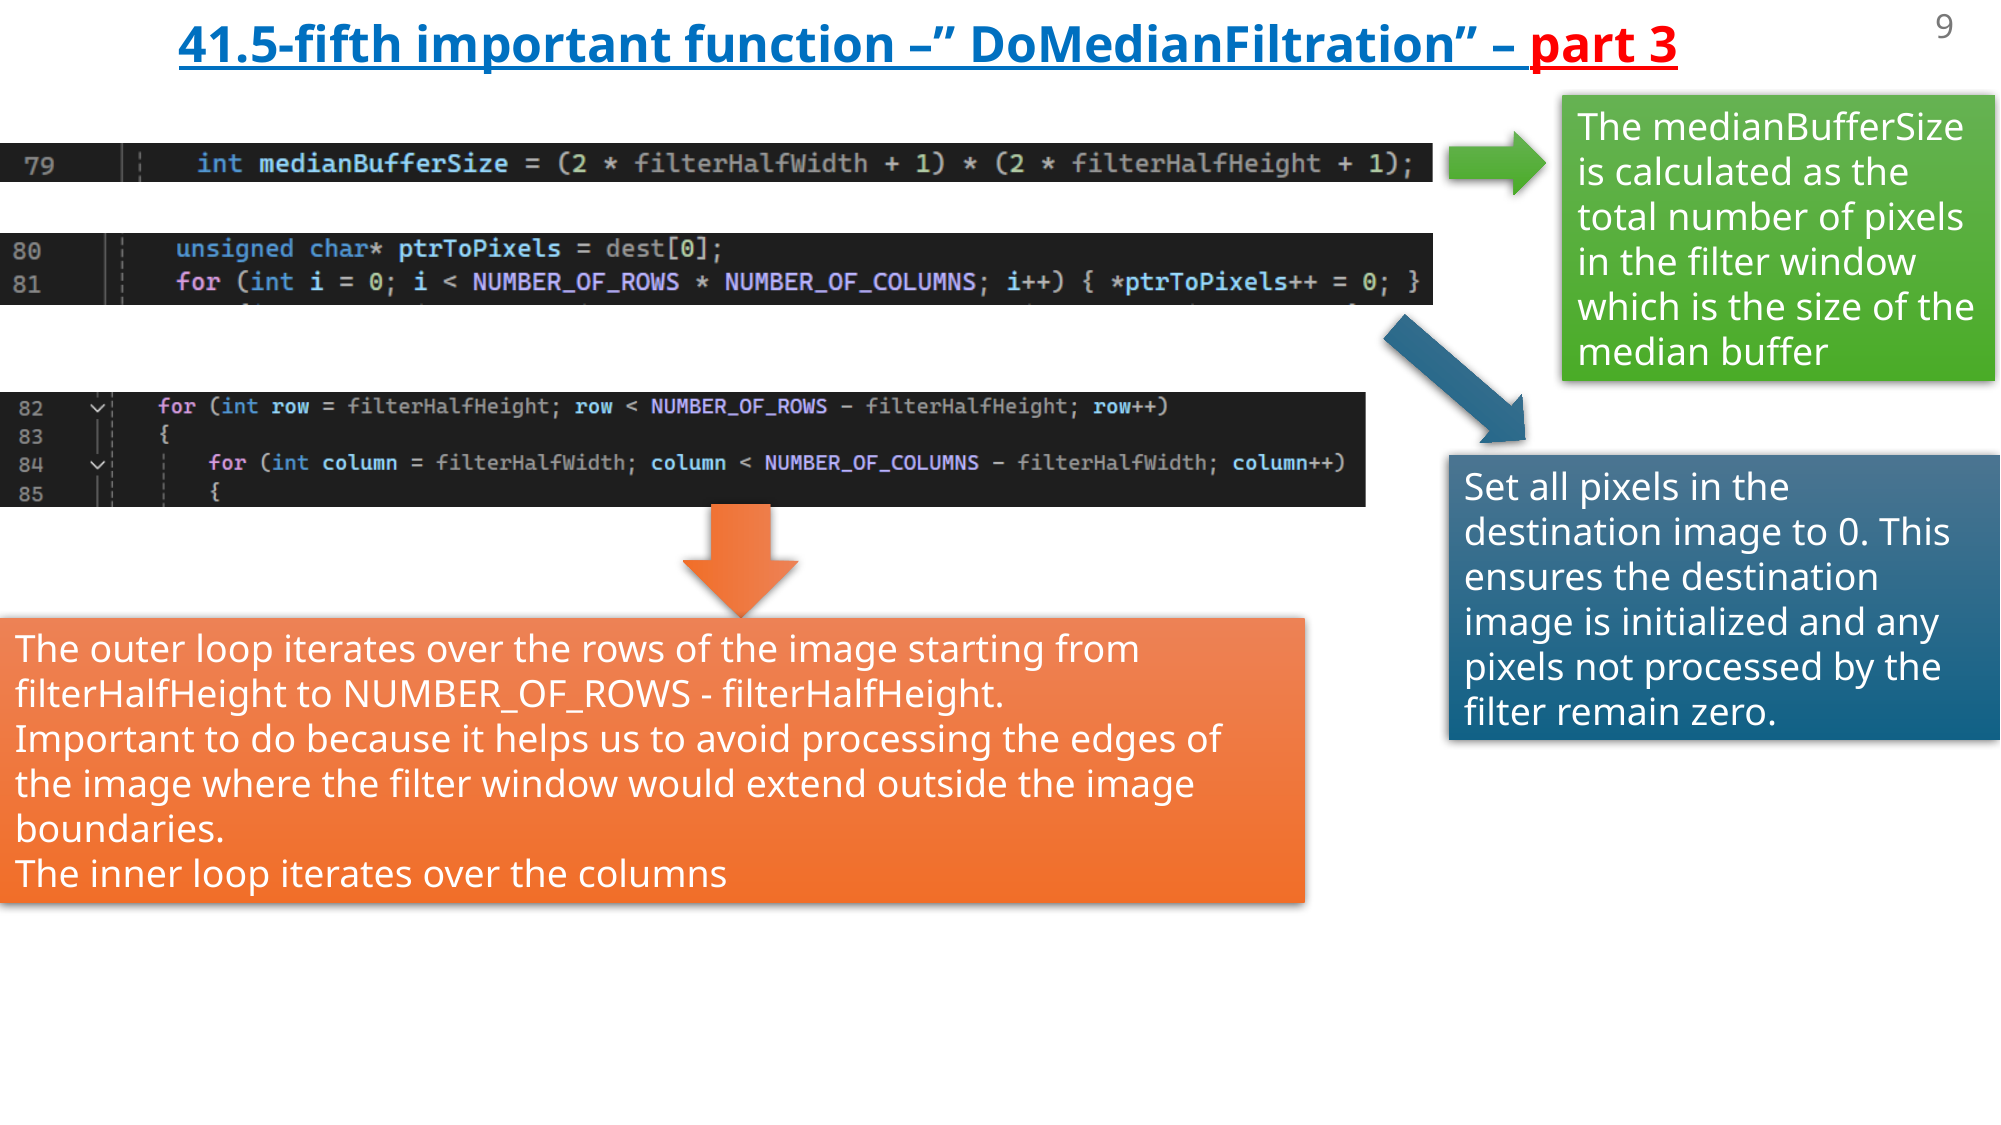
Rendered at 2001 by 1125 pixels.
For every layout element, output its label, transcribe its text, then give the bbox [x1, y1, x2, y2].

picture [0, 143, 1434, 183]
text_box The medianBufferSize is calculated as the total number of pixels in the filter window which is the size of the median buffer [1562, 95, 1996, 381]
picture [0, 232, 1434, 305]
slide_number 9 [1920, 0, 2000, 58]
text_box Set all pixels in the destination image to 0. This ensures the destination image is initialized and any pixels not processed by the filter remain zero. [1449, 455, 2000, 740]
text_box 41.5-fifth important function –” DoMedianFiltration” – part 3 [163, 0, 1837, 96]
text_box The outer loop iterates over the rows of the image starting from filterHalfHeight to NUMBER_OF_ROWS - filterHalfHeight. Important to do because it helps us to avoid processing the edges of the image where the filter window would extend outside the image boundaries. The inner loop iterates over the columns [0, 618, 1305, 903]
text_box [1449, 130, 1547, 195]
text_box [1383, 314, 1526, 443]
picture [0, 392, 1367, 508]
text_box [682, 508, 800, 612]
